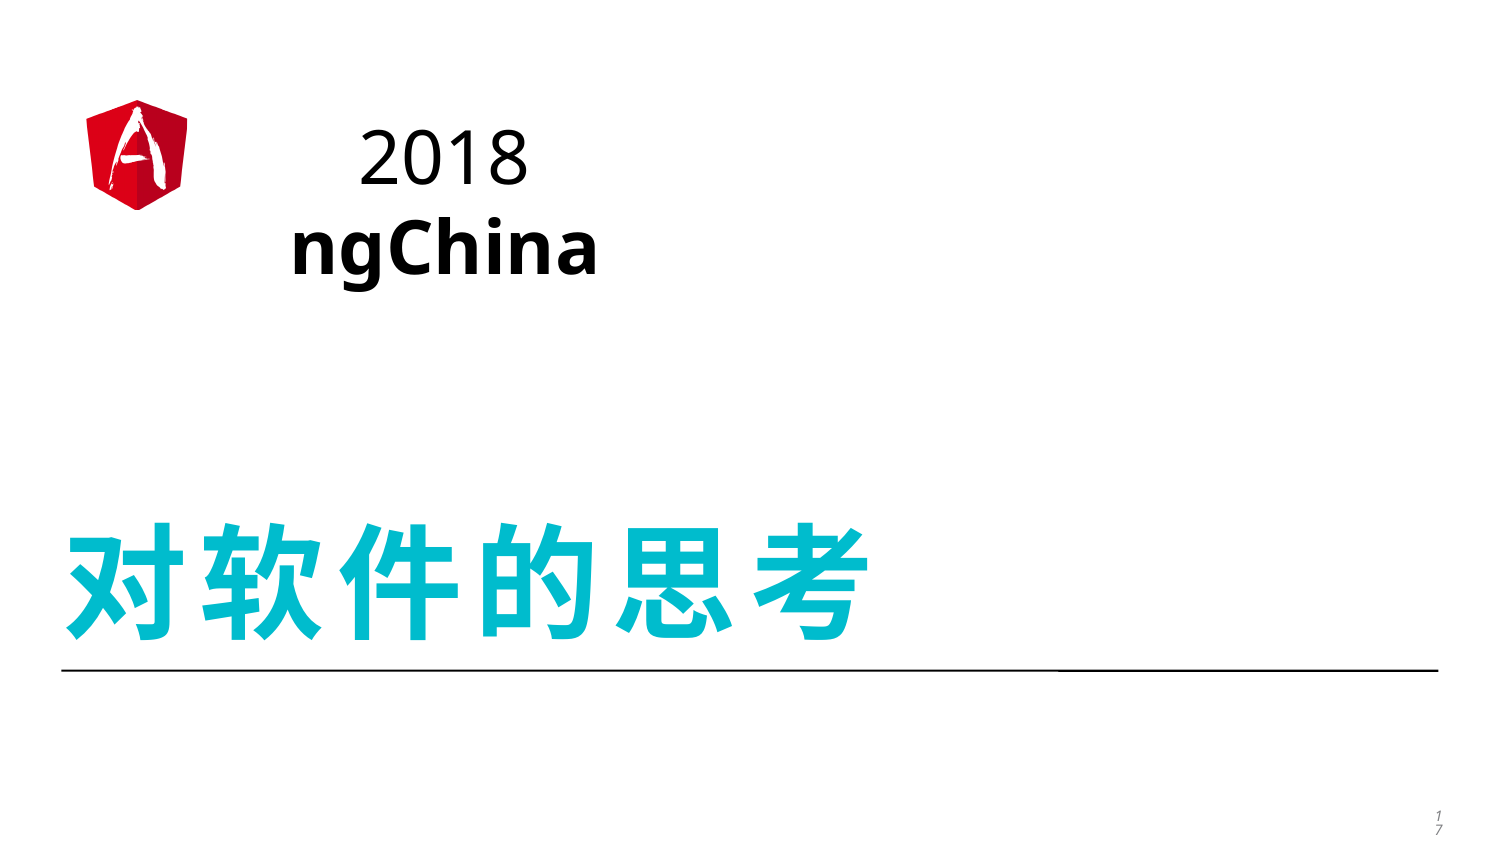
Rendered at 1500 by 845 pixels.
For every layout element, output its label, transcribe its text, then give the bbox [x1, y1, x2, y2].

title 对软件的思考 [62, 165, 1438, 655]
slide_number 17 [1425, 801, 1457, 827]
